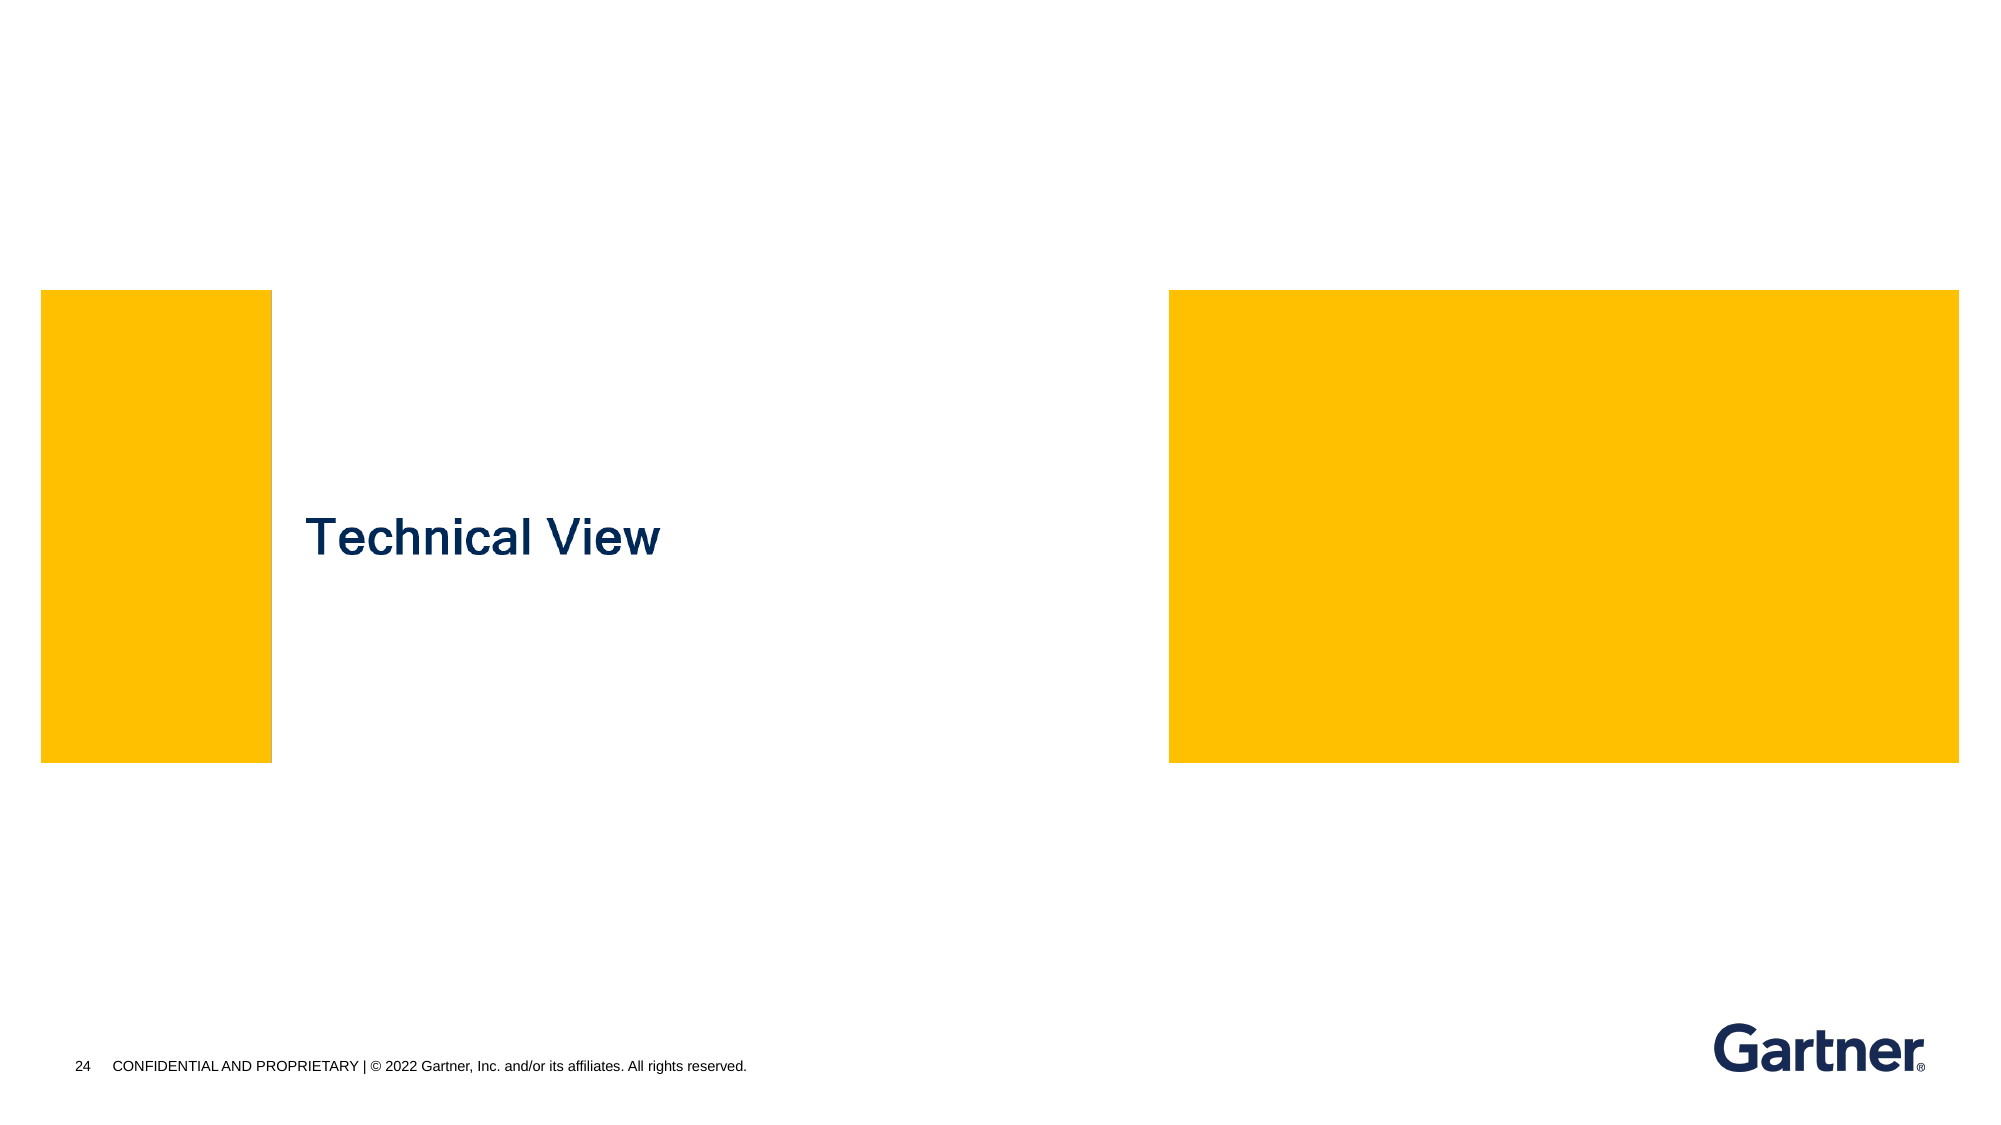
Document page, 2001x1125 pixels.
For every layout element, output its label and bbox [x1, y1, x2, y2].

picture [41, 181, 1959, 908]
picture [1714, 1023, 1925, 1072]
